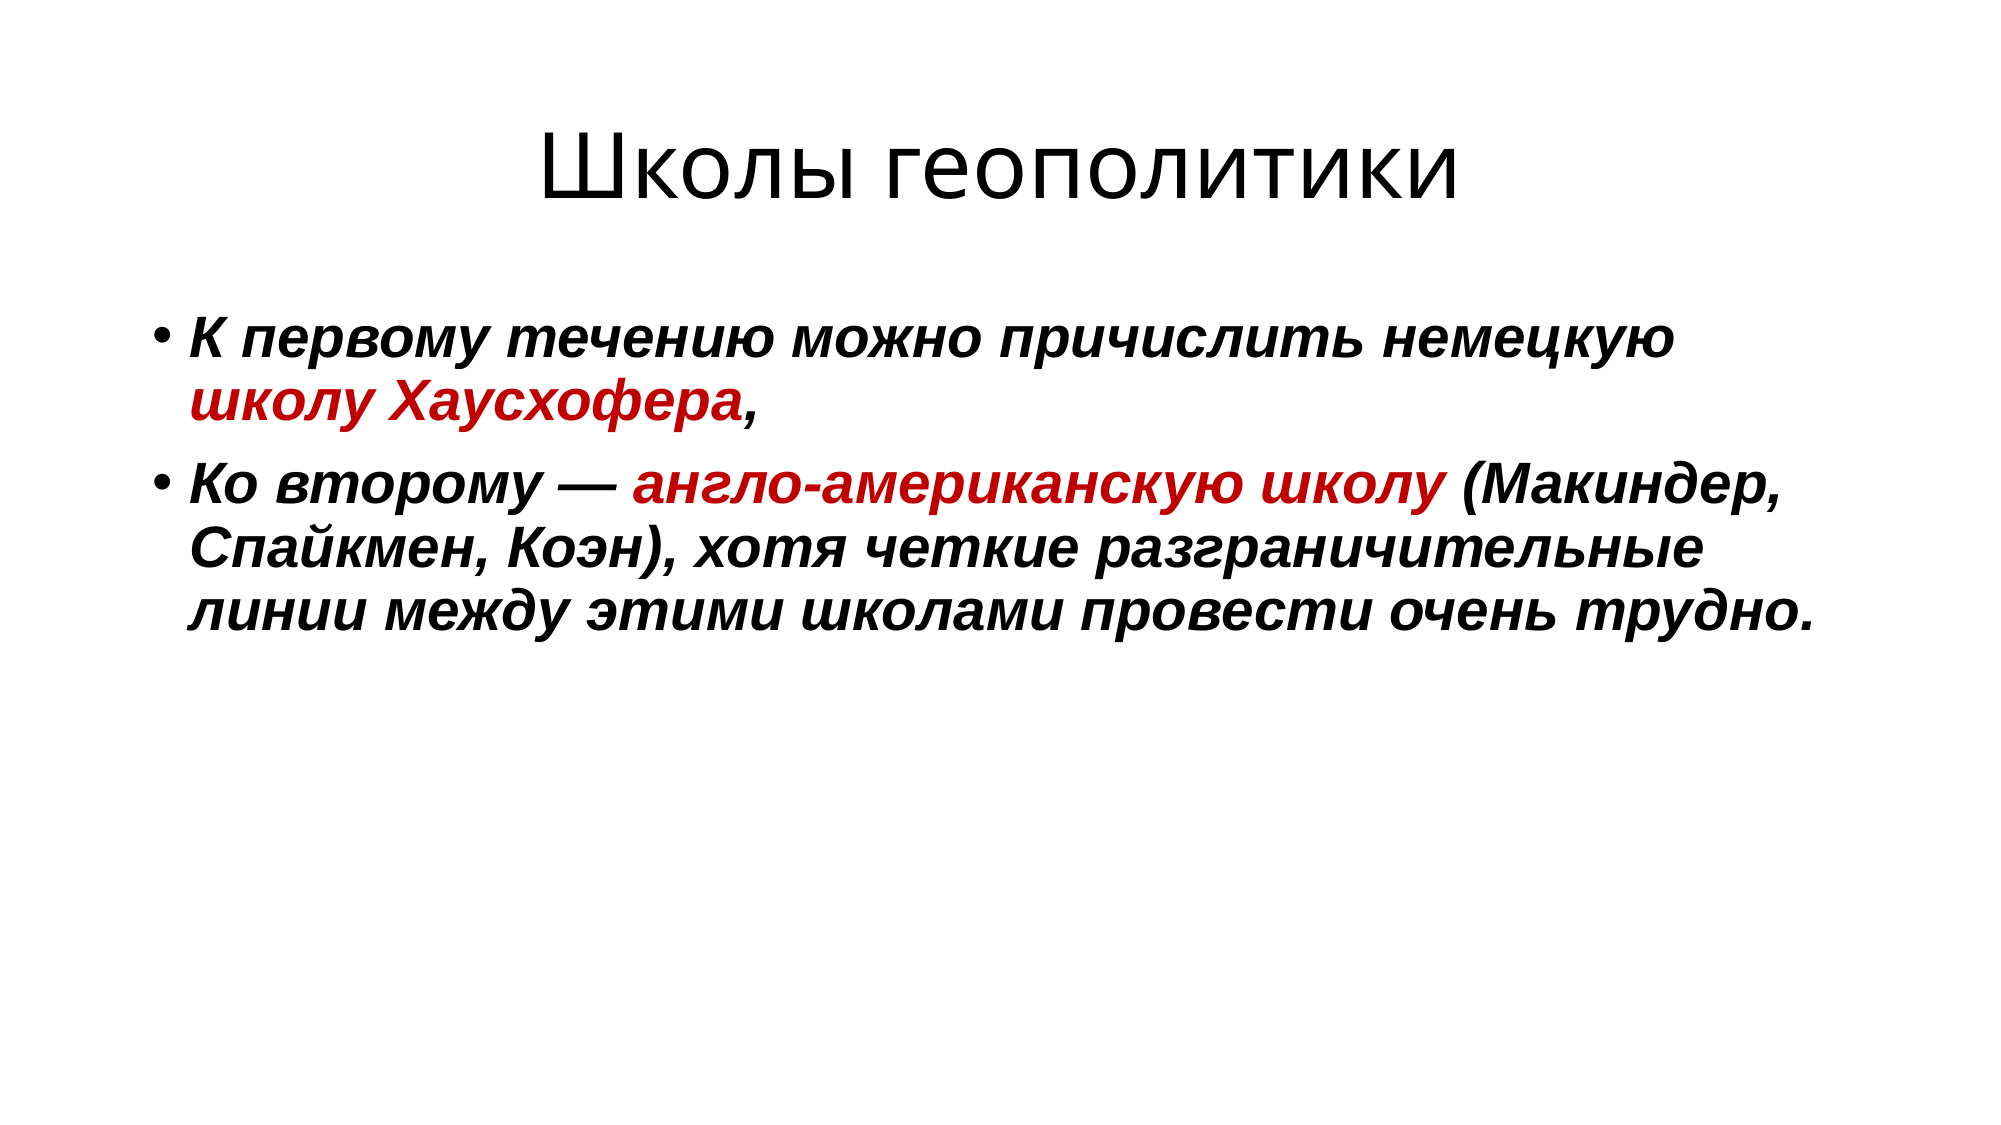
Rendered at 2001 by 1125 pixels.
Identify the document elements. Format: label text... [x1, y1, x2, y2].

list К первому течению можно причислить немецкую школу Хаусхофера, Ко второму — англо-американскую школу (Макиндер, Спайкмен, Коэн), хотя четкие разграничительные линии между этими школами провести очень трудно. [137, 299, 1863, 1014]
title Школы геополитики [137, 59, 1863, 278]
